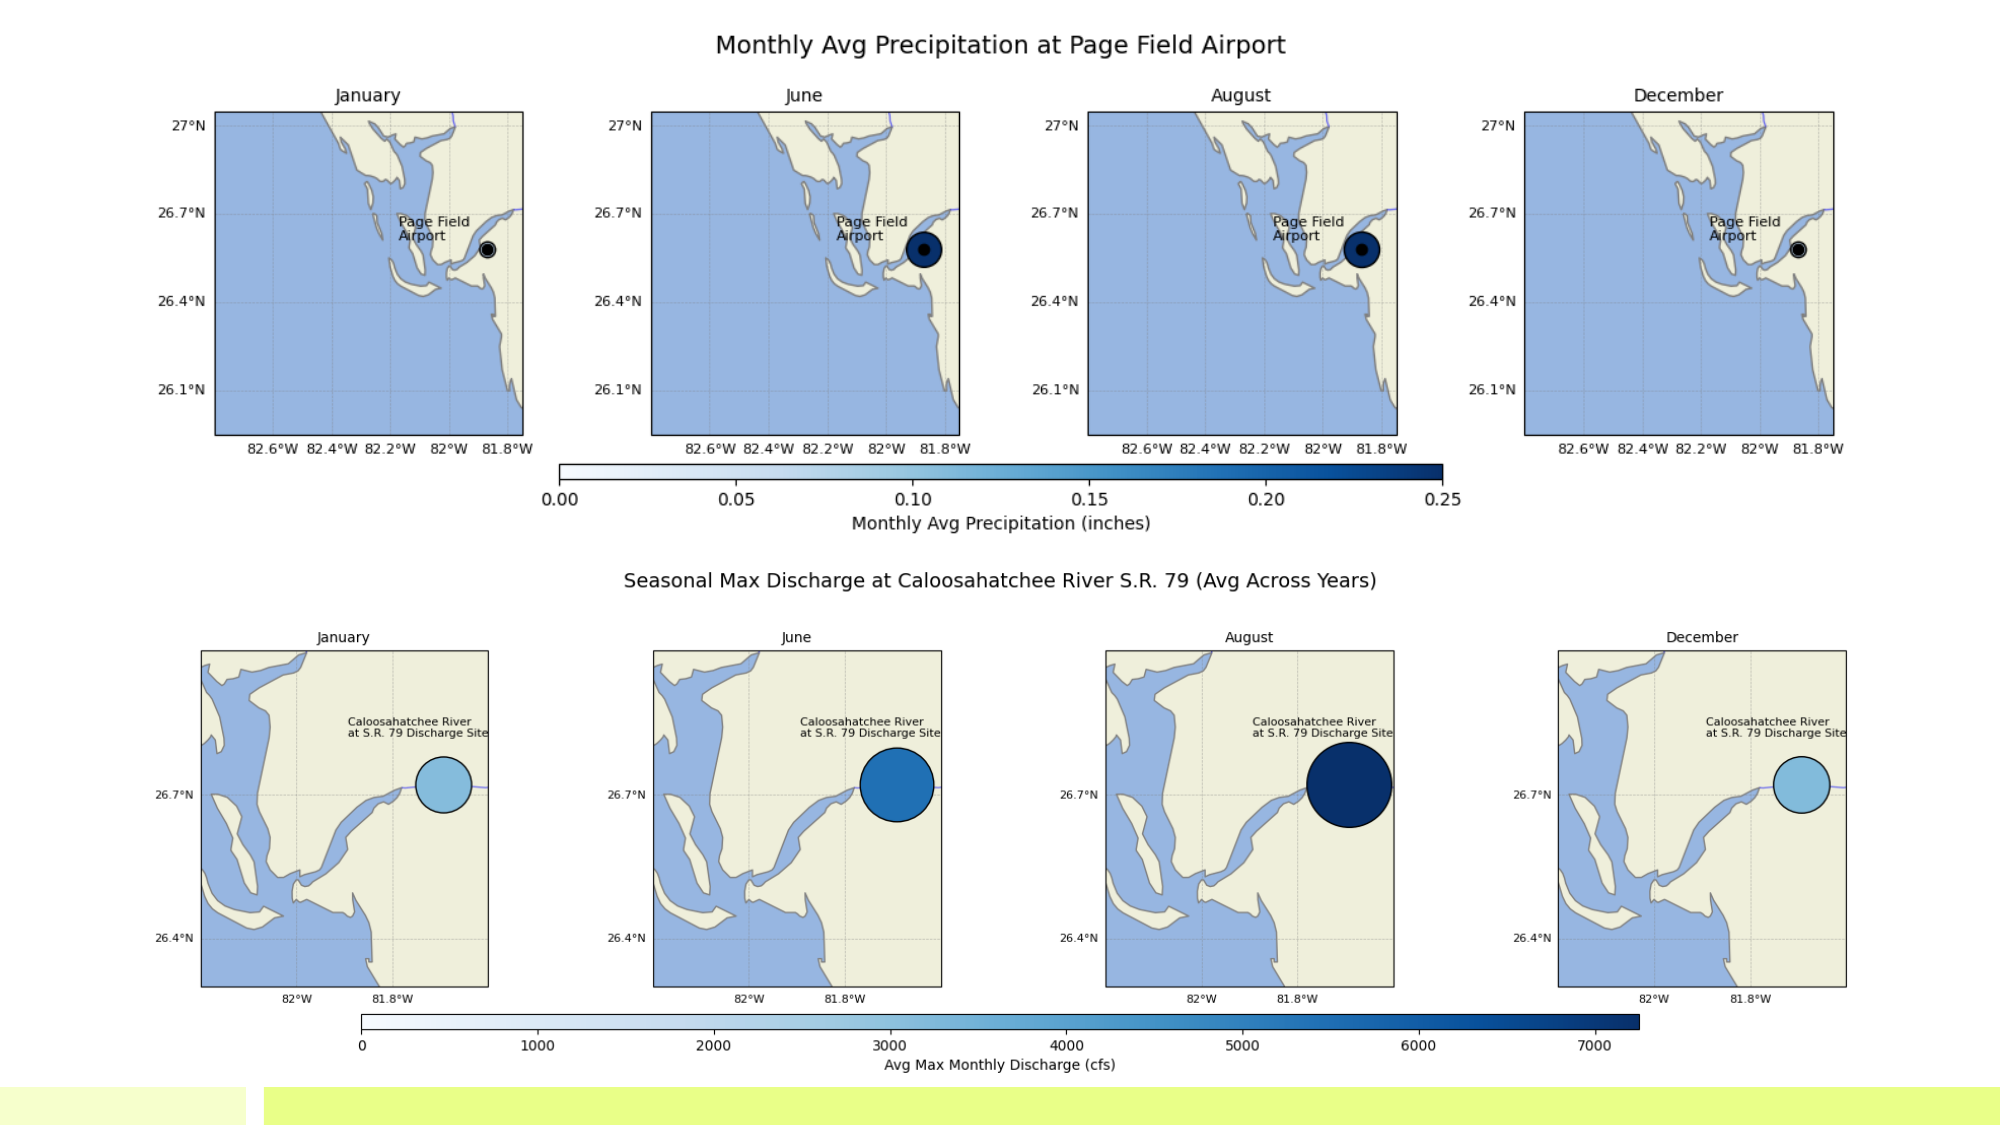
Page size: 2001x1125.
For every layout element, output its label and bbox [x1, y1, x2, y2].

picture [144, 22, 1856, 546]
picture [144, 562, 1856, 1083]
